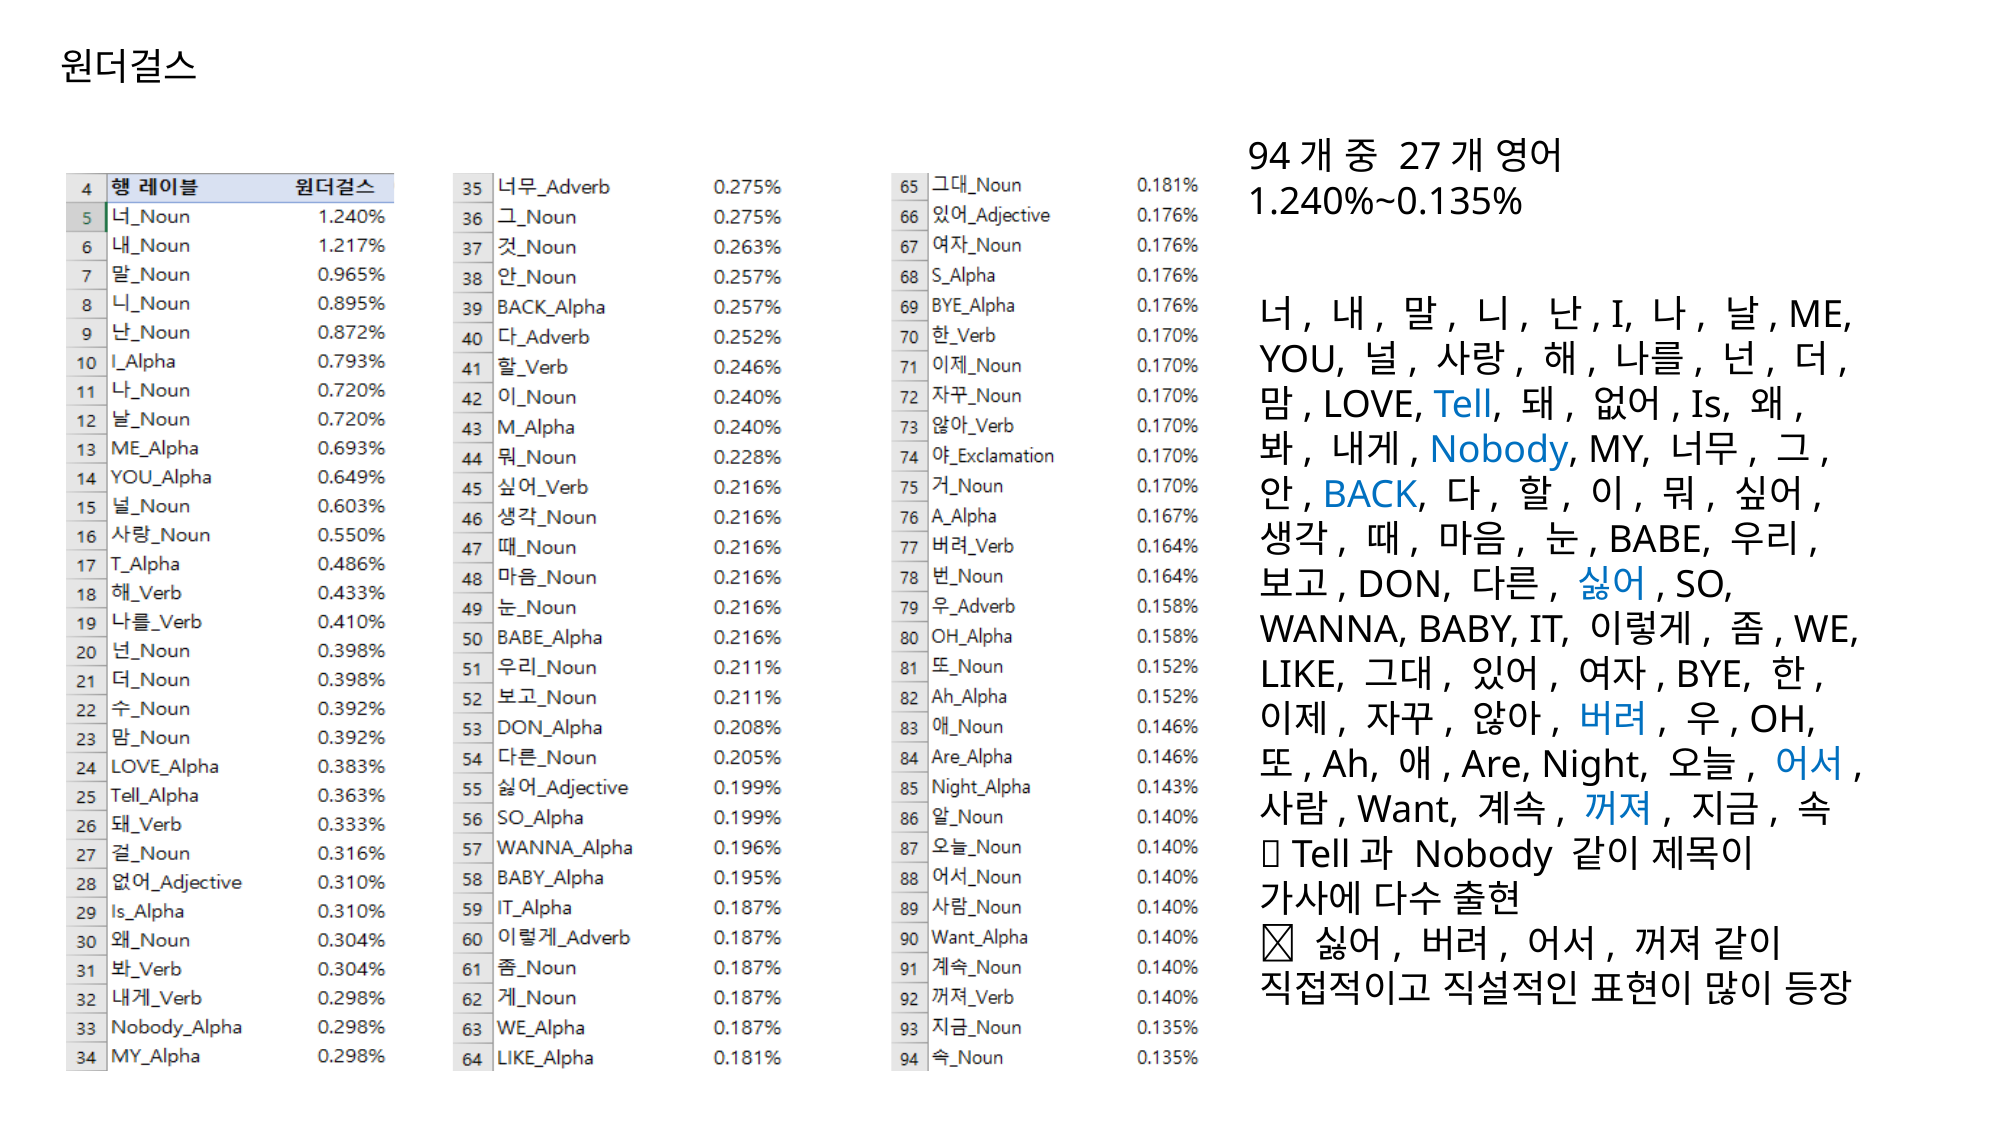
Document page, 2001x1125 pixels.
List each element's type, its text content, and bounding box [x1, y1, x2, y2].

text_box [66, 173, 395, 1071]
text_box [452, 173, 795, 1071]
text_box 원더걸스 [45, 35, 278, 95]
text_box 너, 내, 말, 니, 난, I, 나, 날, ME, YOU, 널, 사랑, 해, 나를, 넌, 더, 맘, LOVE, Tell, 돼, 없어, Is, 왜, 봐, 내게, Nobody, MY, 너무, 그, 안, BACK, 다, 할, 이, 뭐, 싶어, 생각, 때, 마음, 눈, BABE, 우리, 보고, DON, 다른, 싫어, SO, WANNA, BABY, IT, 이렇게, 좀, WE, LIKE, 그대, 있어, 여자, BYE, 한, 이제, 자꾸, 않아, 버려, 우, OH, 또, Ah, 애, Are, Night, 오늘, 어서, 사람, Want, 계속, 꺼져, 지금, 속  Tell과 Nobody 같이 제목이 가사에 다수 출현  싫어, 버려, 어서, 꺼져 같이 직접적이고 직설적인 표현이 많이 등장 [1244, 282, 1883, 1017]
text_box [891, 173, 1206, 1071]
text_box 94개 중 27개 영어 1.240%~0.135% [1232, 124, 1798, 230]
